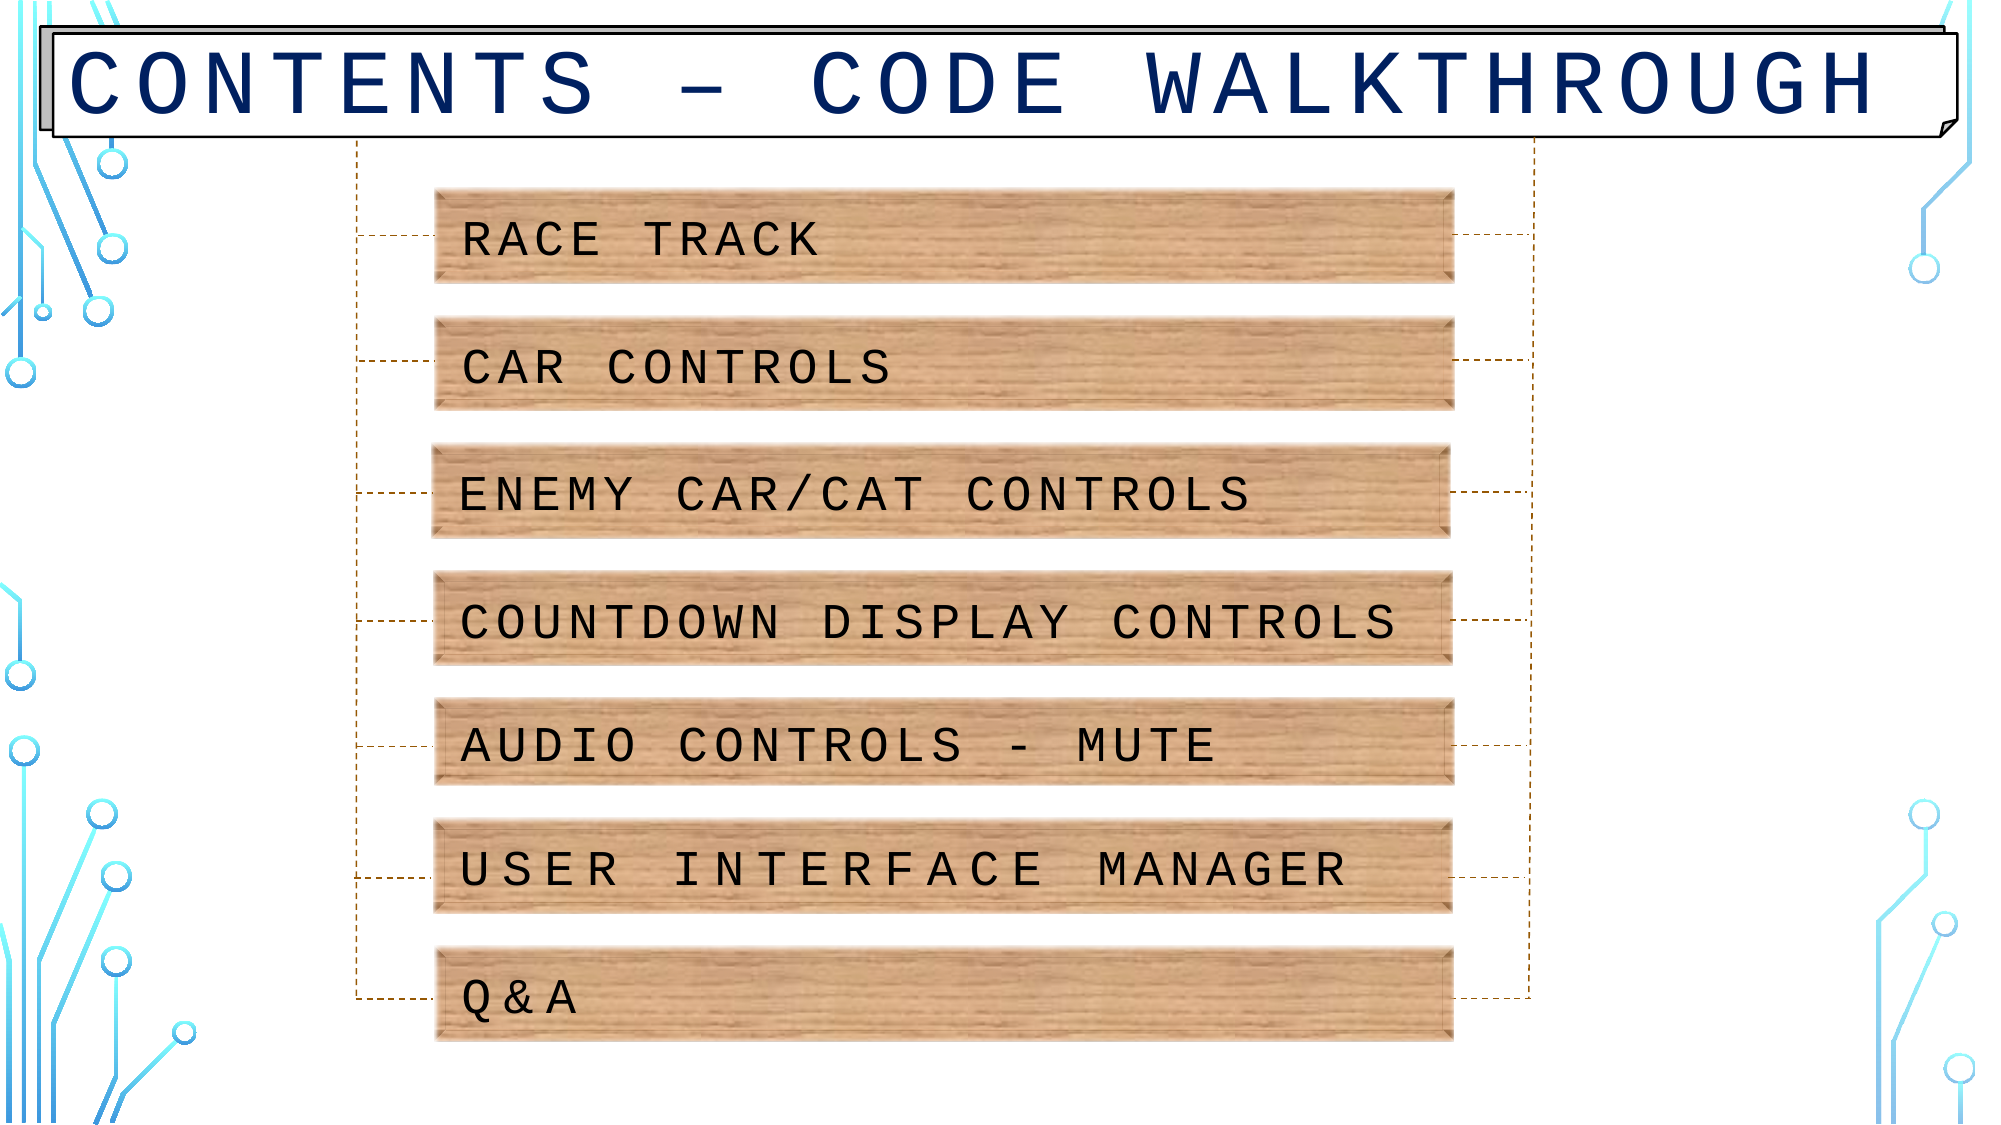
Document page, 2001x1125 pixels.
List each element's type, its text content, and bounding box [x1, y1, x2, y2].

text_box RACE TRACK [438, 191, 1451, 281]
text_box Q&A [438, 949, 1451, 1039]
text_box ENEMY CAR/CAT CONTROLS [435, 446, 1448, 536]
text_box [38, 25, 1946, 132]
text_box USER INTERFACE MANAGER [438, 821, 1449, 911]
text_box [1528, 136, 1535, 998]
text_box COUNTDOWN DISPLAY CONTROLS [438, 574, 1449, 664]
text_box CAR CONTROLS [438, 320, 1451, 408]
text_box CONTENTS – CODE WALKTHROUGH [51, 32, 1959, 139]
text_box AUDIO CONTROLS - MUTE [438, 701, 1451, 783]
